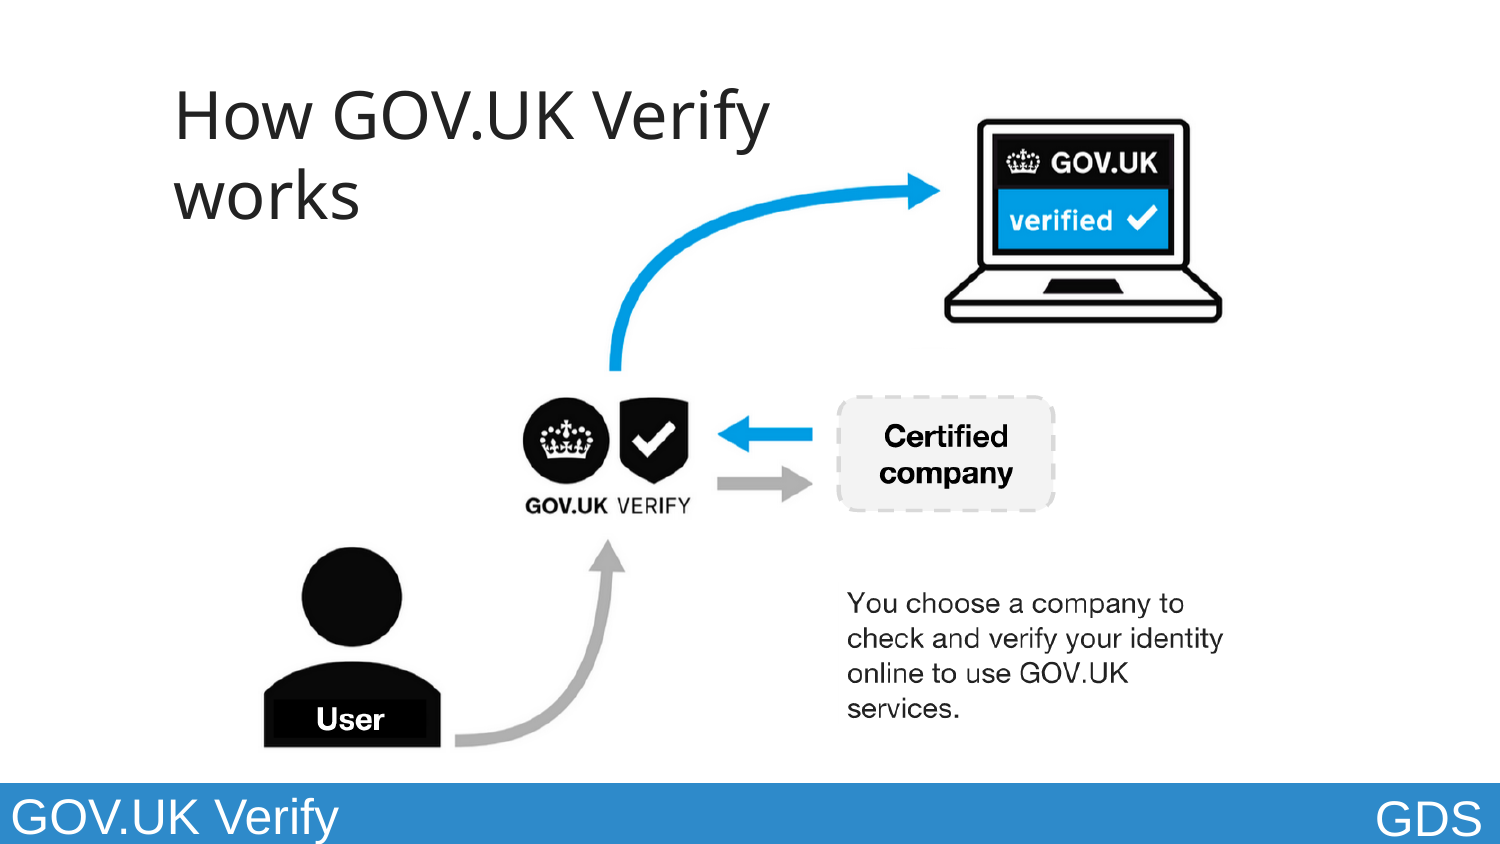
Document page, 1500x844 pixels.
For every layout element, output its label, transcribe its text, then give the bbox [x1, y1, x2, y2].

picture [220, 53, 1280, 760]
text_box How GOV.UK Verify works [163, 67, 215, 267]
